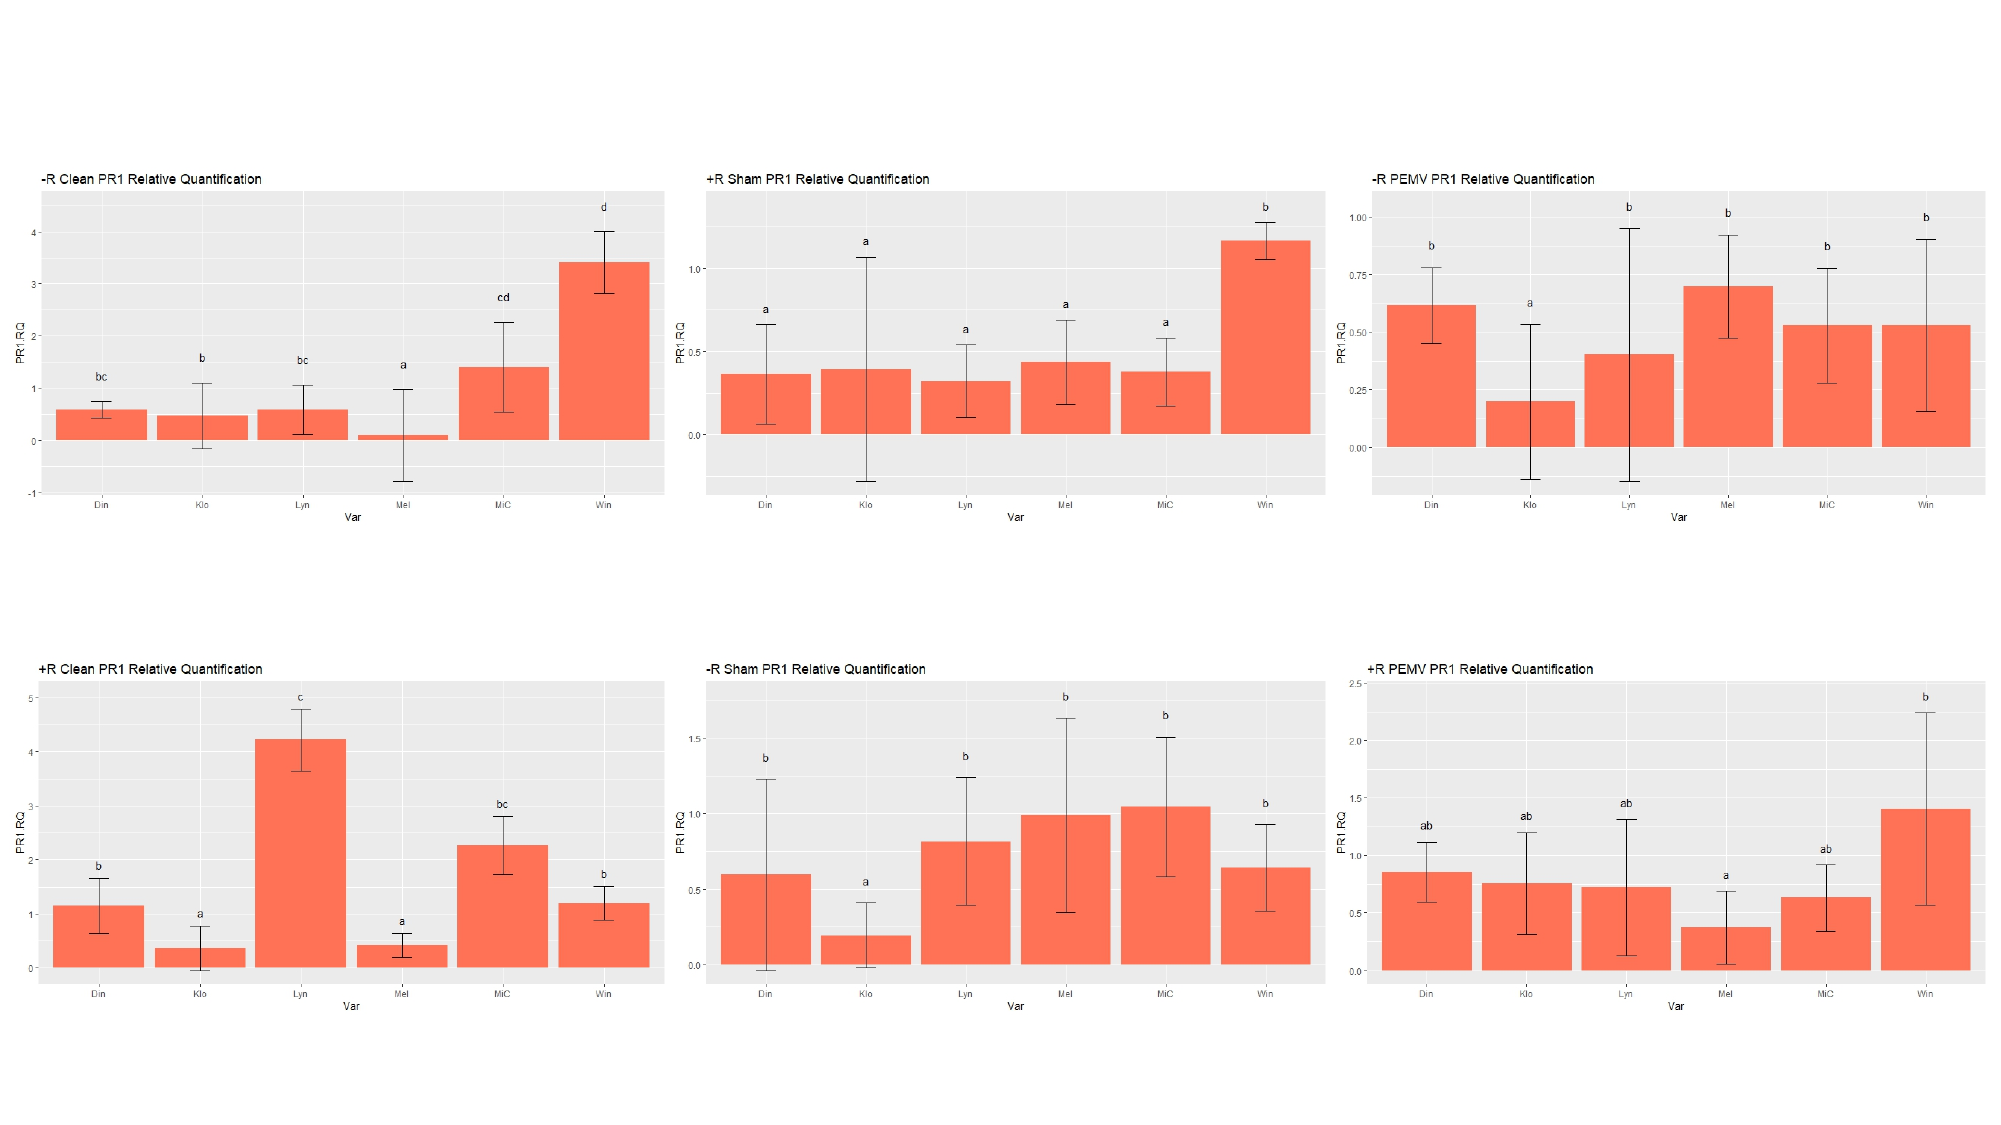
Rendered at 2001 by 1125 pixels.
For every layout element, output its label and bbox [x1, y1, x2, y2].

picture [9, 167, 1991, 528]
picture [9, 657, 1991, 1018]
